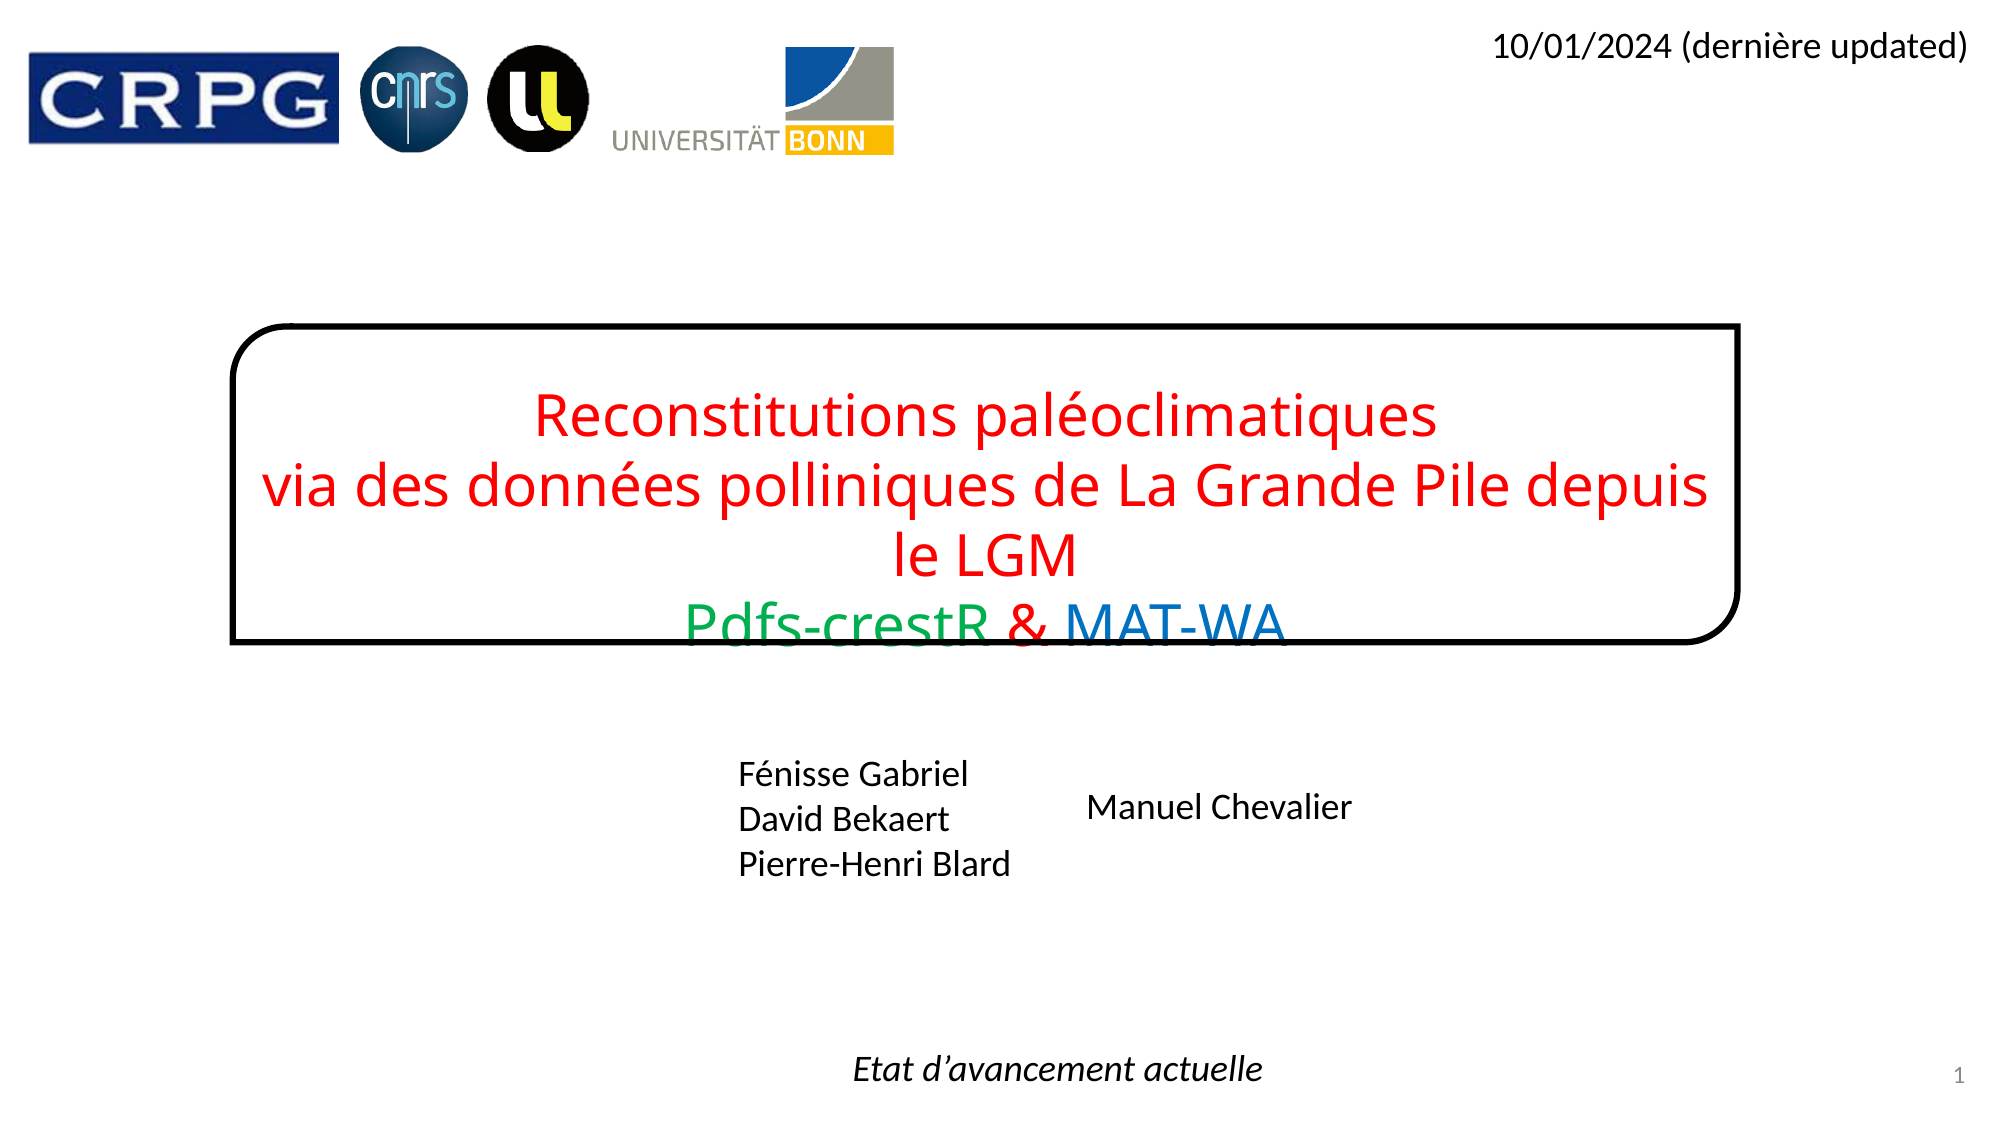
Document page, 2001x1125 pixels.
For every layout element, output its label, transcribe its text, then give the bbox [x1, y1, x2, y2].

picture [28, 0, 339, 255]
picture [360, 45, 468, 153]
slide_number 1 [1530, 1043, 1981, 1104]
text_box Manuel Chevalier [1071, 775, 1561, 835]
text_box Reconstitutions paléoclimatiques via des données polliniques de La Grande Pile depuis le LGM Pdfs-crestR & MAT-WA [221, 370, 1750, 666]
text_box [231, 325, 1739, 644]
text_box Fénisse Gabriel David Bekaert Pierre-Henri Blard [723, 741, 1419, 937]
picture [613, 47, 894, 155]
text_box Etat d’avancement actuelle [613, 1036, 1503, 1097]
text_box 10/01/2024 (dernière updated) [1476, 13, 2000, 74]
picture [487, 44, 595, 153]
